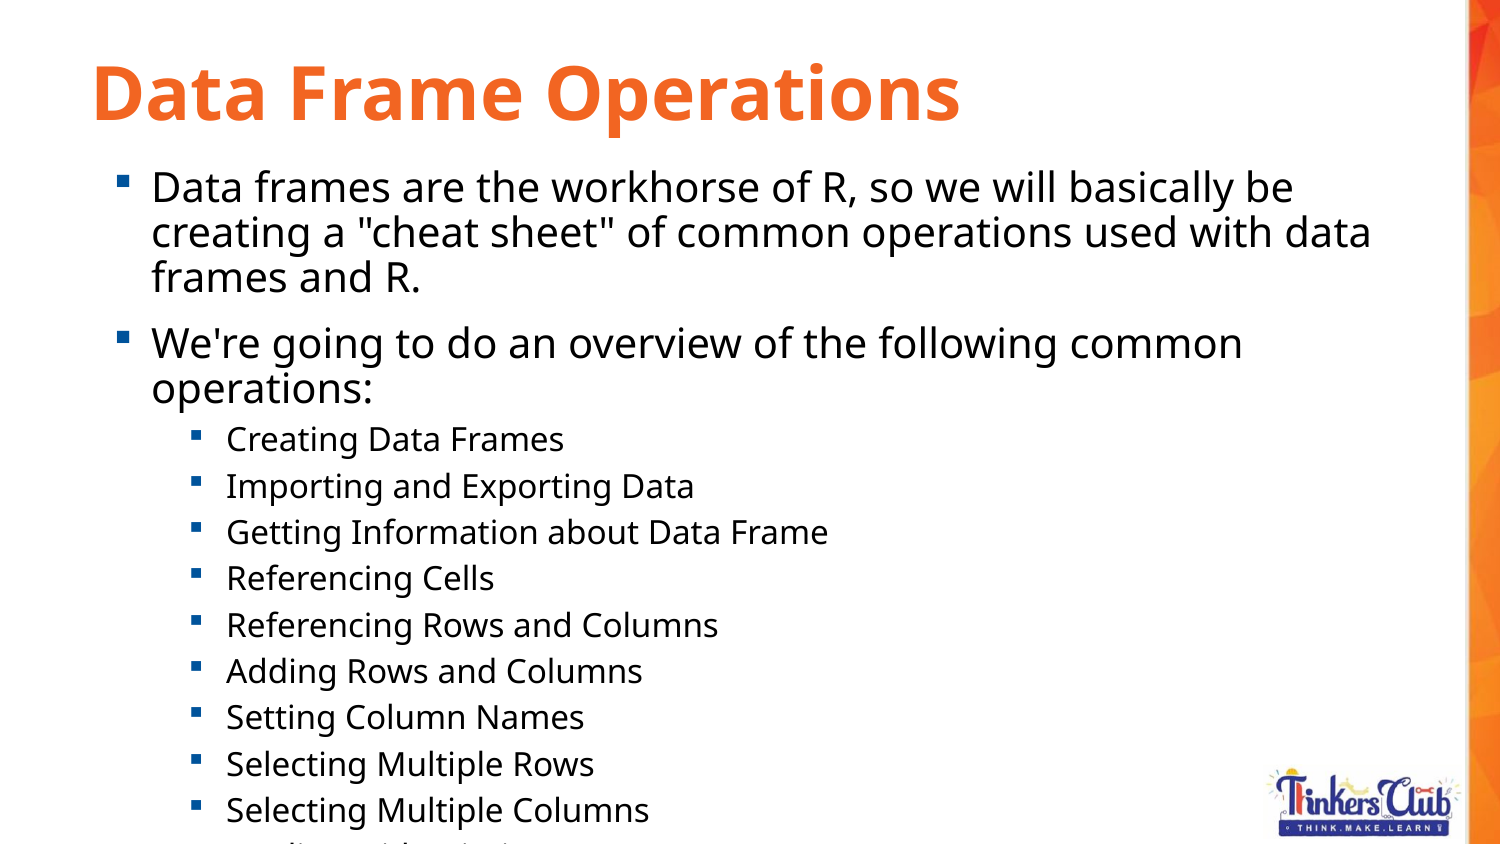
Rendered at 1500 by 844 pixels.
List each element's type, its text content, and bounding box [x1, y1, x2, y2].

subtitle Data Frame Operations [0, 37, 1469, 130]
picture [1429, 764, 1462, 839]
picture [1465, 0, 1500, 844]
list Data frames are the workhorse of R, so we will basically be creating a "cheat sheet" of common operations used with data frames and R. We're going to do an overview of the following common operations: Creating Data Frames Importing and Exporting Data Getting Information about Data Frame Referencing Cells Referencing Rows and Columns Adding Rows and Columns Setting Column Names Selecting Multiple Rows Selecting Multiple Columns Dealing with Missing Data [98, 159, 1429, 844]
